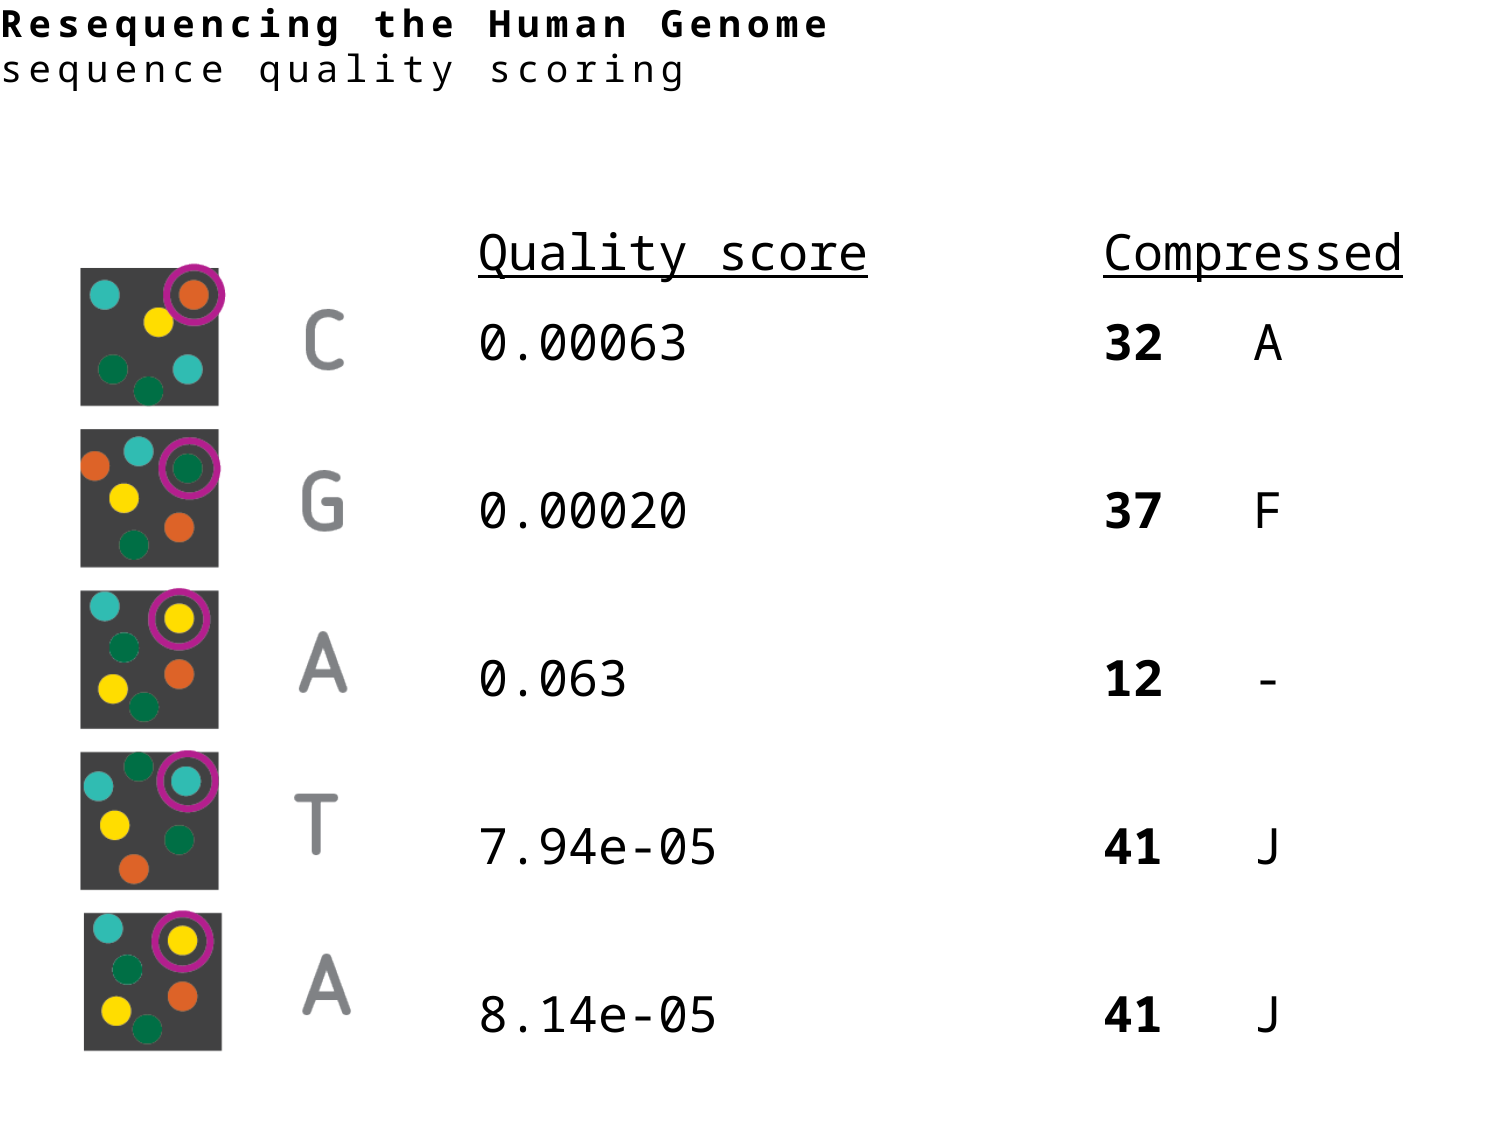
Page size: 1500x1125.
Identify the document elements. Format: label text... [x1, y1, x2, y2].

text_box Compressed 32 A 37 F 12 - 41 J 41 J [1088, 183, 1500, 1050]
text_box Resequencing the Human Genome sequence quality scoring [0, 0, 1500, 91]
text_box Quality score 0.00063 0.00020 0.063 7.94e-05 8.14e-05 [463, 183, 1075, 1050]
picture [0, 197, 384, 1113]
